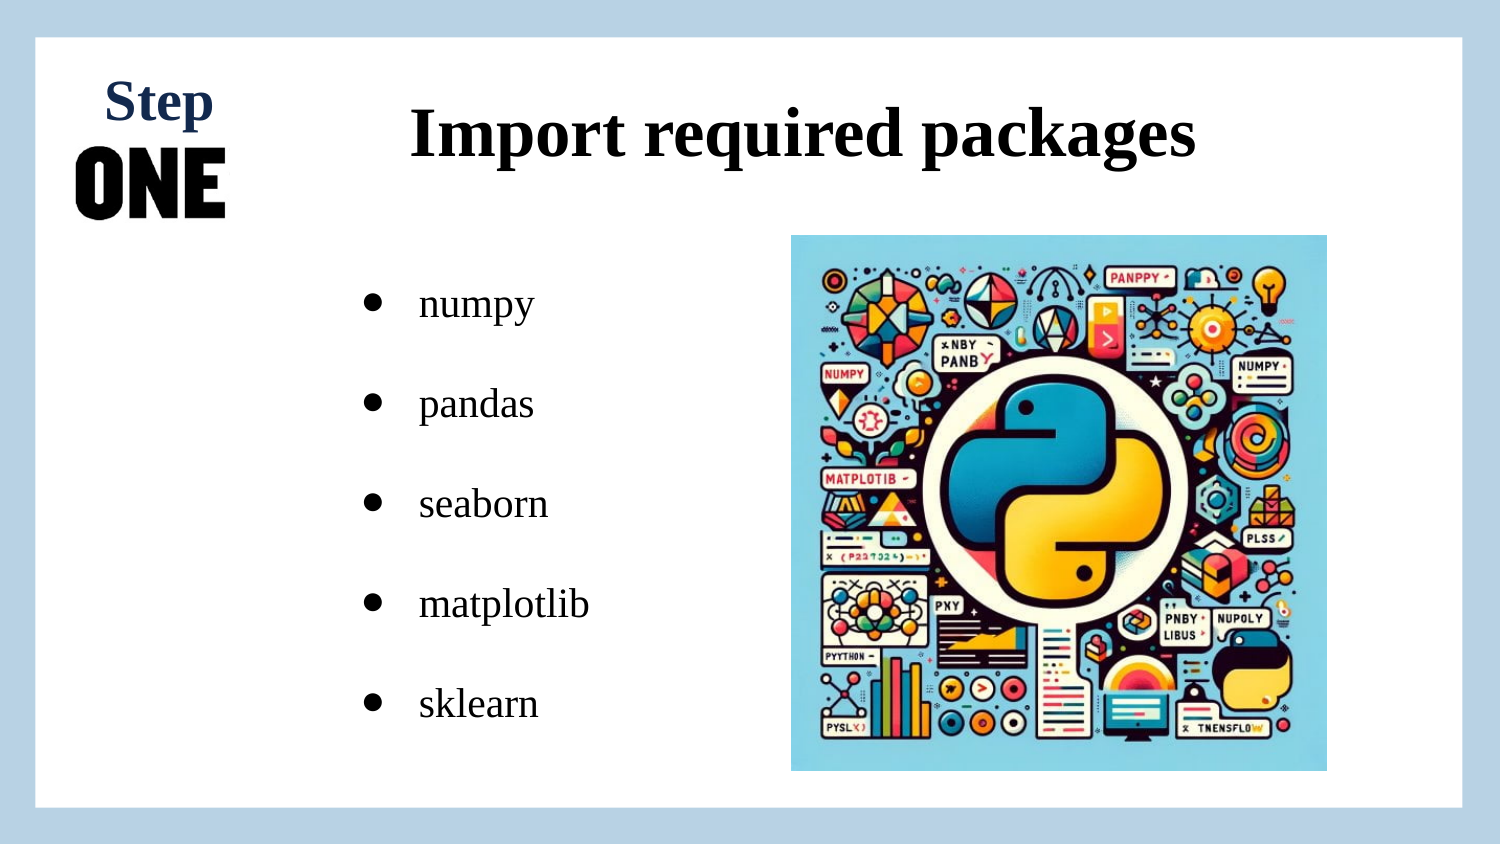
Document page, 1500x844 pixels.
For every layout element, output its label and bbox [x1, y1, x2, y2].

text_box [71, 56, 314, 223]
picture [791, 235, 1328, 771]
text_box [0, 0, 1500, 844]
